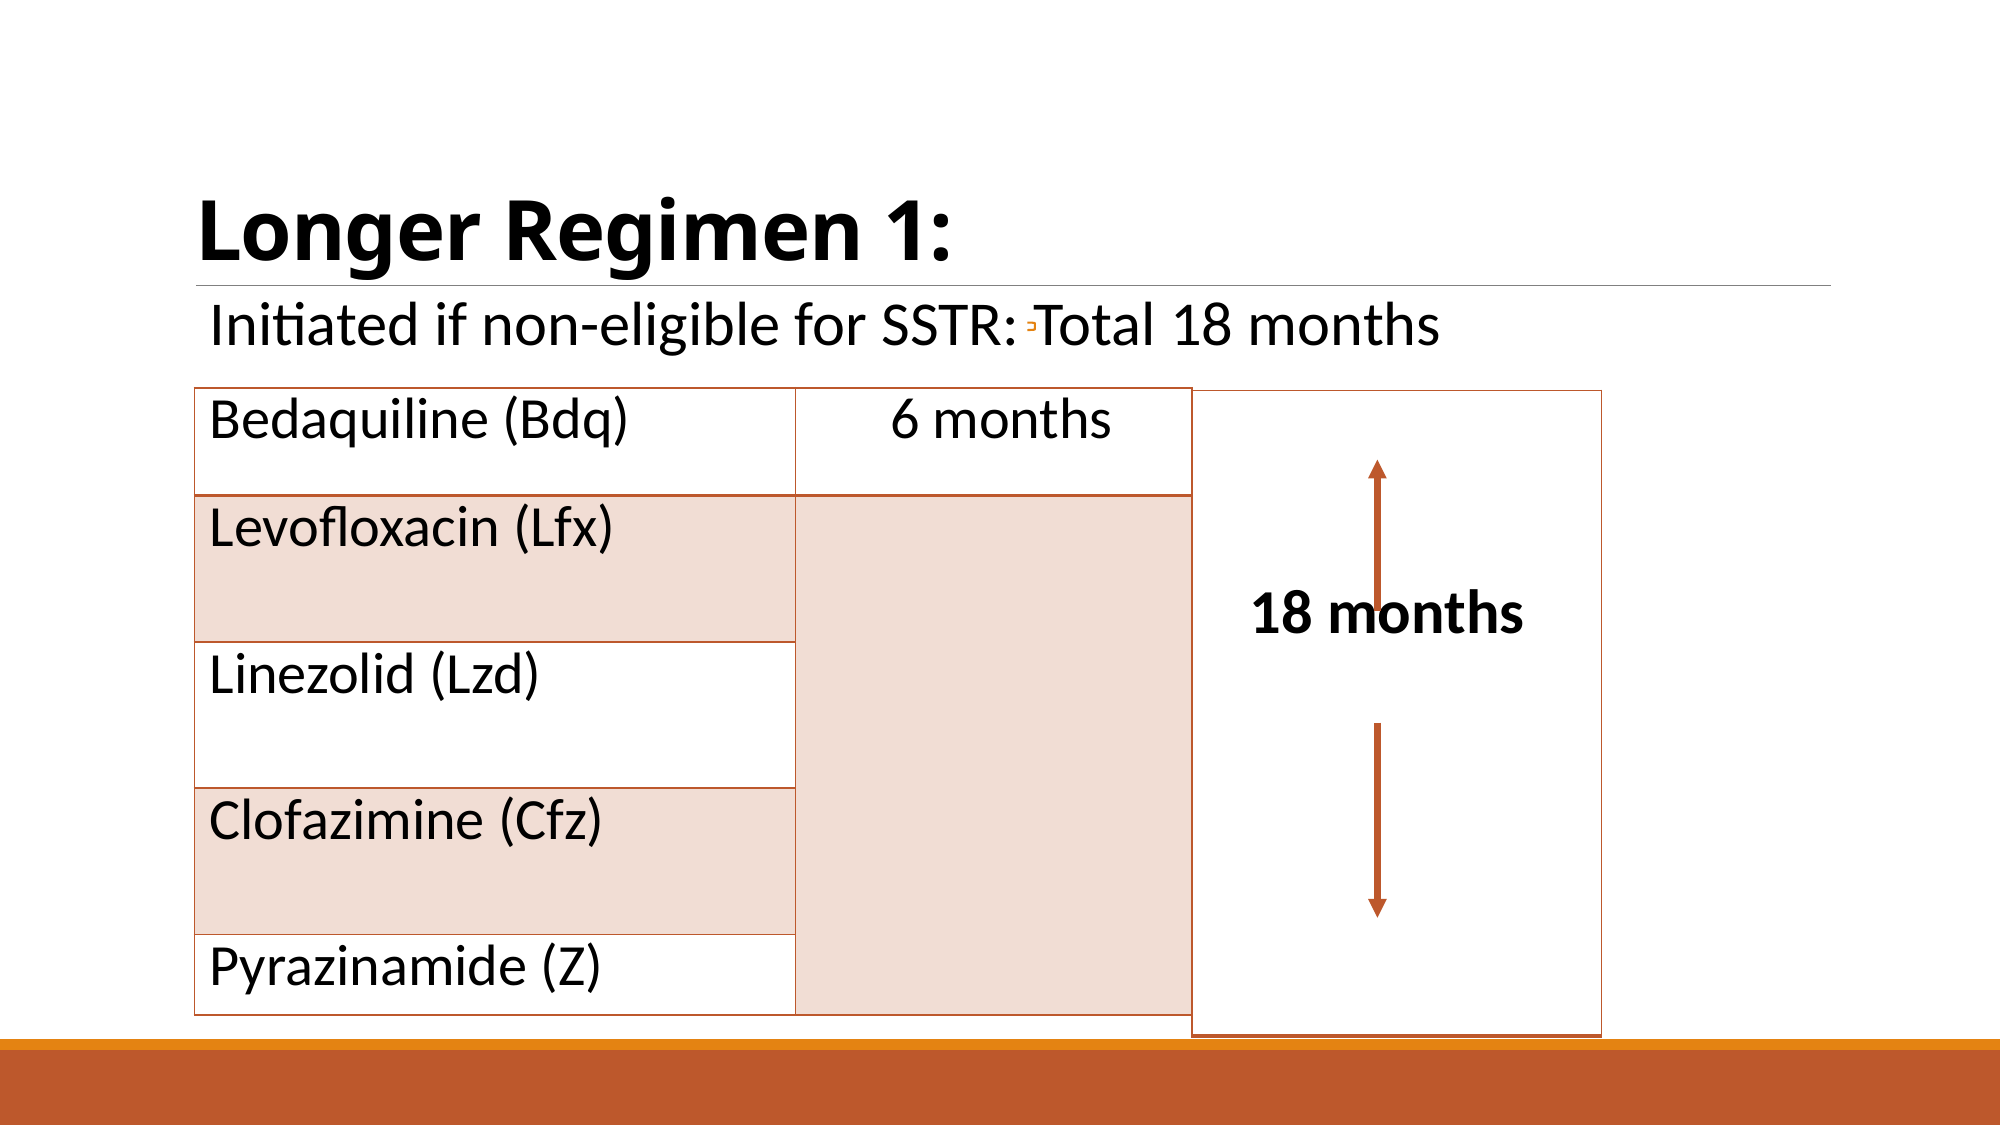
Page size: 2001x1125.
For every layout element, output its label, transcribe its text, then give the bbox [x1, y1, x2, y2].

table_cell Pyrazinamide (Z) [195, 935, 795, 1014]
table_header 18 months [1193, 391, 1601, 1034]
table_cell Clofazimine (Cfz) [195, 789, 795, 934]
table_header Bedaquiline (Bdq) [195, 389, 795, 494]
table_cell [796, 497, 1191, 1014]
table_header 6 months [796, 389, 1191, 494]
table_cell Linezolid (Lzd) [195, 643, 795, 787]
table_header Initiated if non-eligible for SSTR: Total 18 months [195, 291, 1528, 381]
table_cell Levofloxacin (Lfx) [195, 497, 795, 641]
title Longer Regimen 1: [180, 47, 1830, 285]
